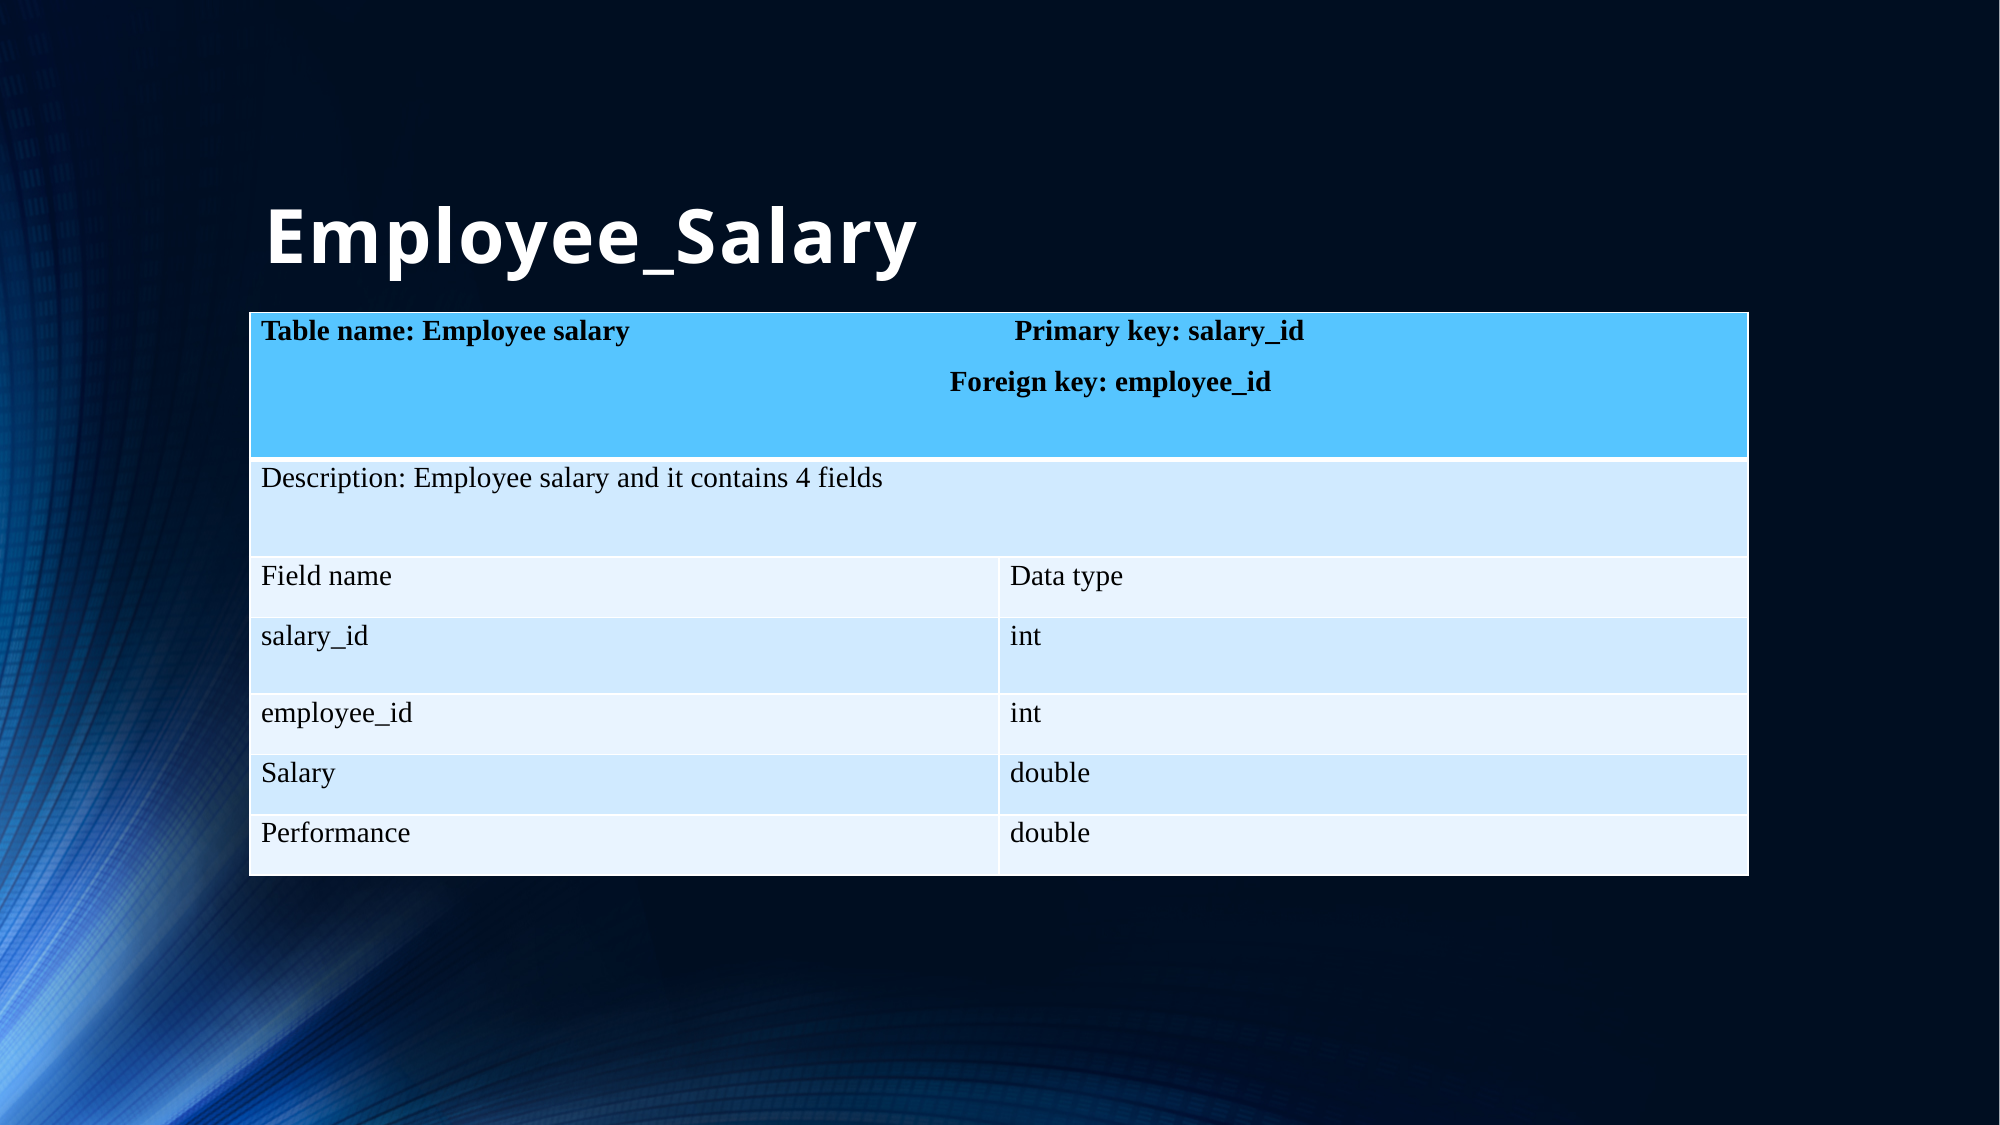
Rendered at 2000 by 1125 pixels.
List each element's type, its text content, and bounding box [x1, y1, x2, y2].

table_cell double [1000, 816, 1747, 874]
table_cell Field name [251, 558, 998, 617]
table_cell int [1000, 618, 1747, 693]
title Employee_Salary [249, 62, 1750, 288]
table_cell Description: Employee salary and it contains 4 fields [251, 462, 1747, 556]
table_cell salary_id [251, 618, 998, 693]
table_cell Salary [251, 755, 998, 814]
picture [0, 0, 2000, 1125]
table_cell int [1000, 695, 1747, 754]
table_cell employee_id [251, 695, 998, 754]
table_cell double [1000, 755, 1747, 814]
table_header Table name: Employee salary Primary key: salary_id Foreign key: employee_id [251, 313, 1747, 457]
table_cell Data type [1000, 558, 1747, 617]
table_cell Performance [251, 816, 998, 874]
